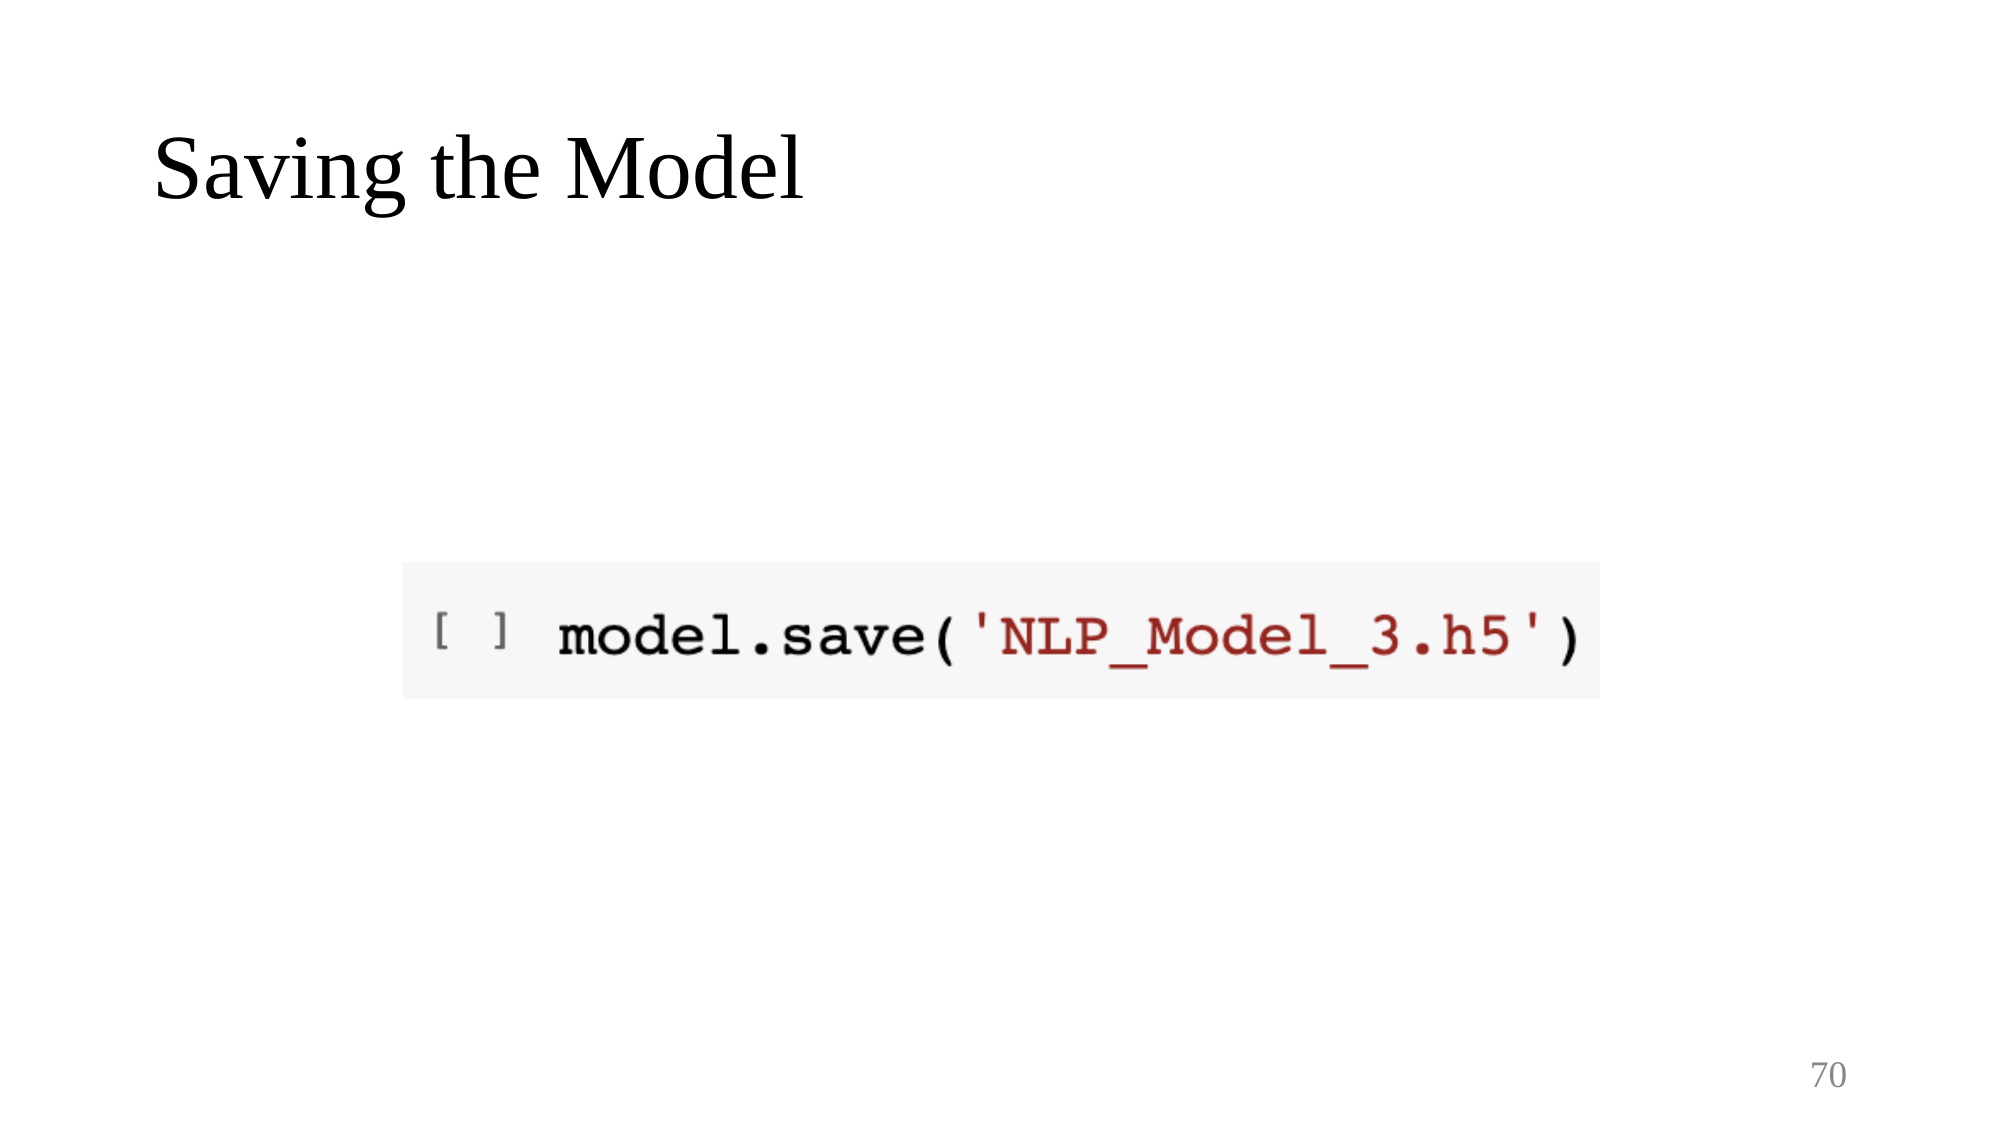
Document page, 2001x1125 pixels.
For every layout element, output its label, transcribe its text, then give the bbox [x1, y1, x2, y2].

picture [400, 562, 1600, 699]
slide_number 70 [1412, 1042, 1863, 1103]
title Saving the Model [137, 59, 1863, 278]
